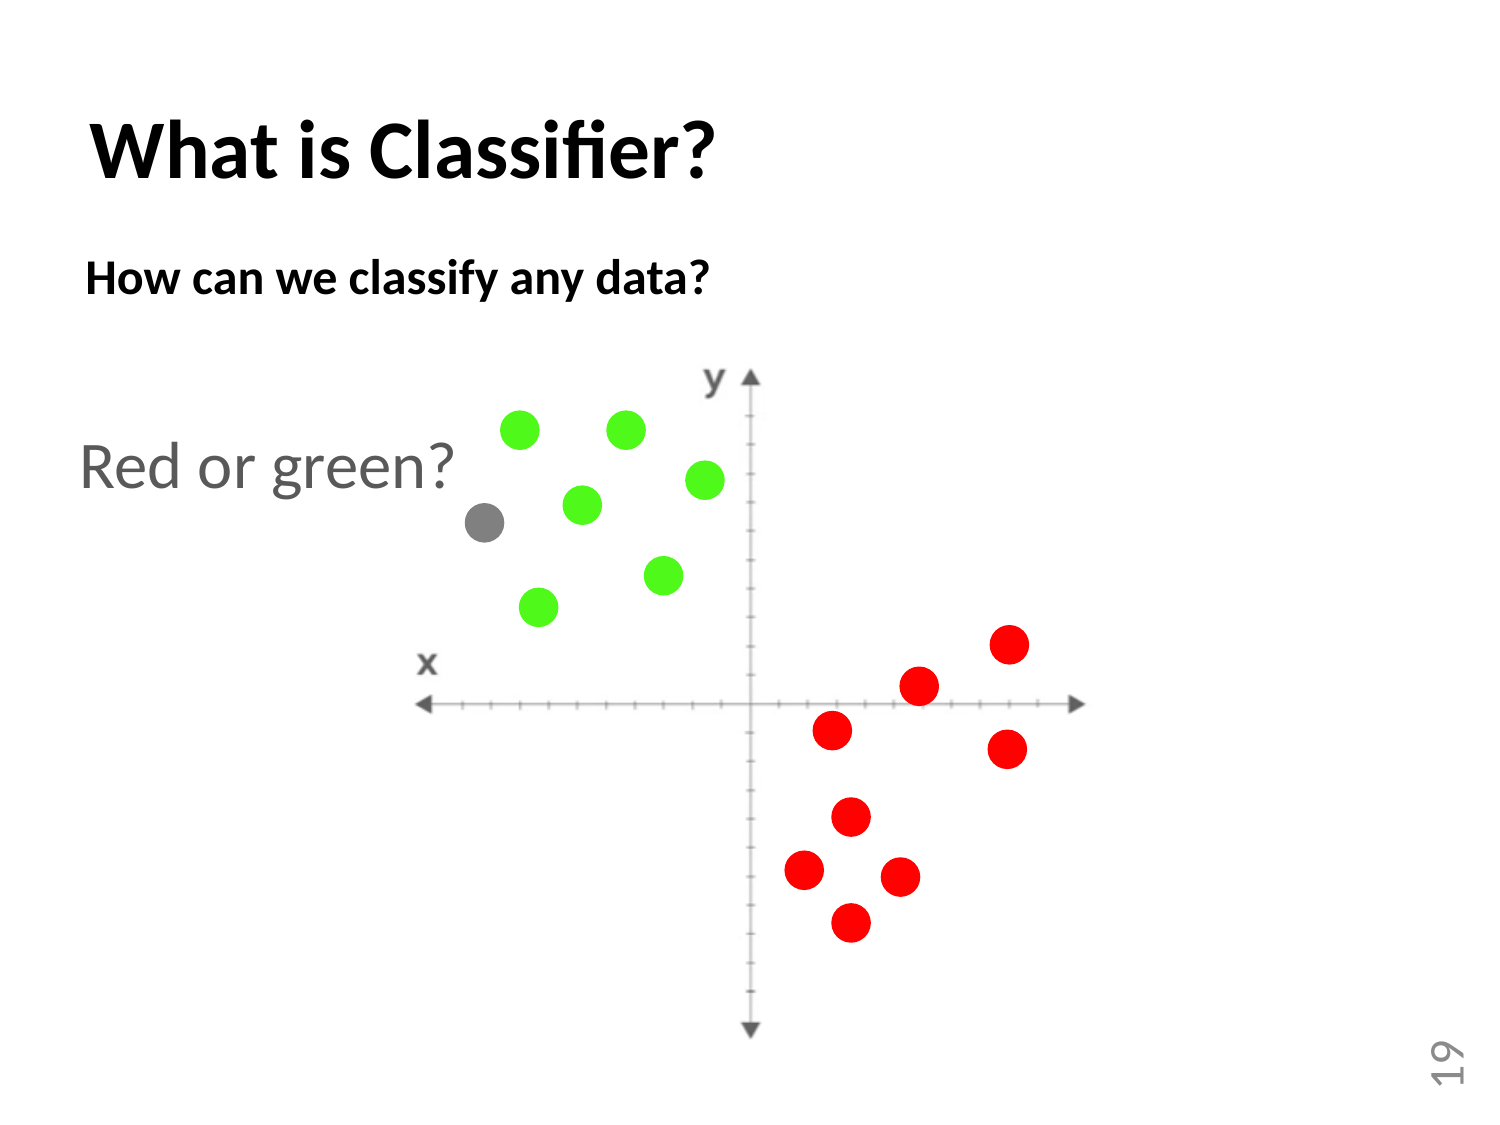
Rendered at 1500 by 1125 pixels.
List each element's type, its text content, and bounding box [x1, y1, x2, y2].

text_box Red or green? [64, 414, 332, 510]
picture [337, 332, 1147, 1076]
text_box What is Classifier? [74, 87, 1438, 203]
text_box How can we classify any data? [70, 237, 1434, 313]
slide_number 19 [1412, 1025, 1475, 1125]
